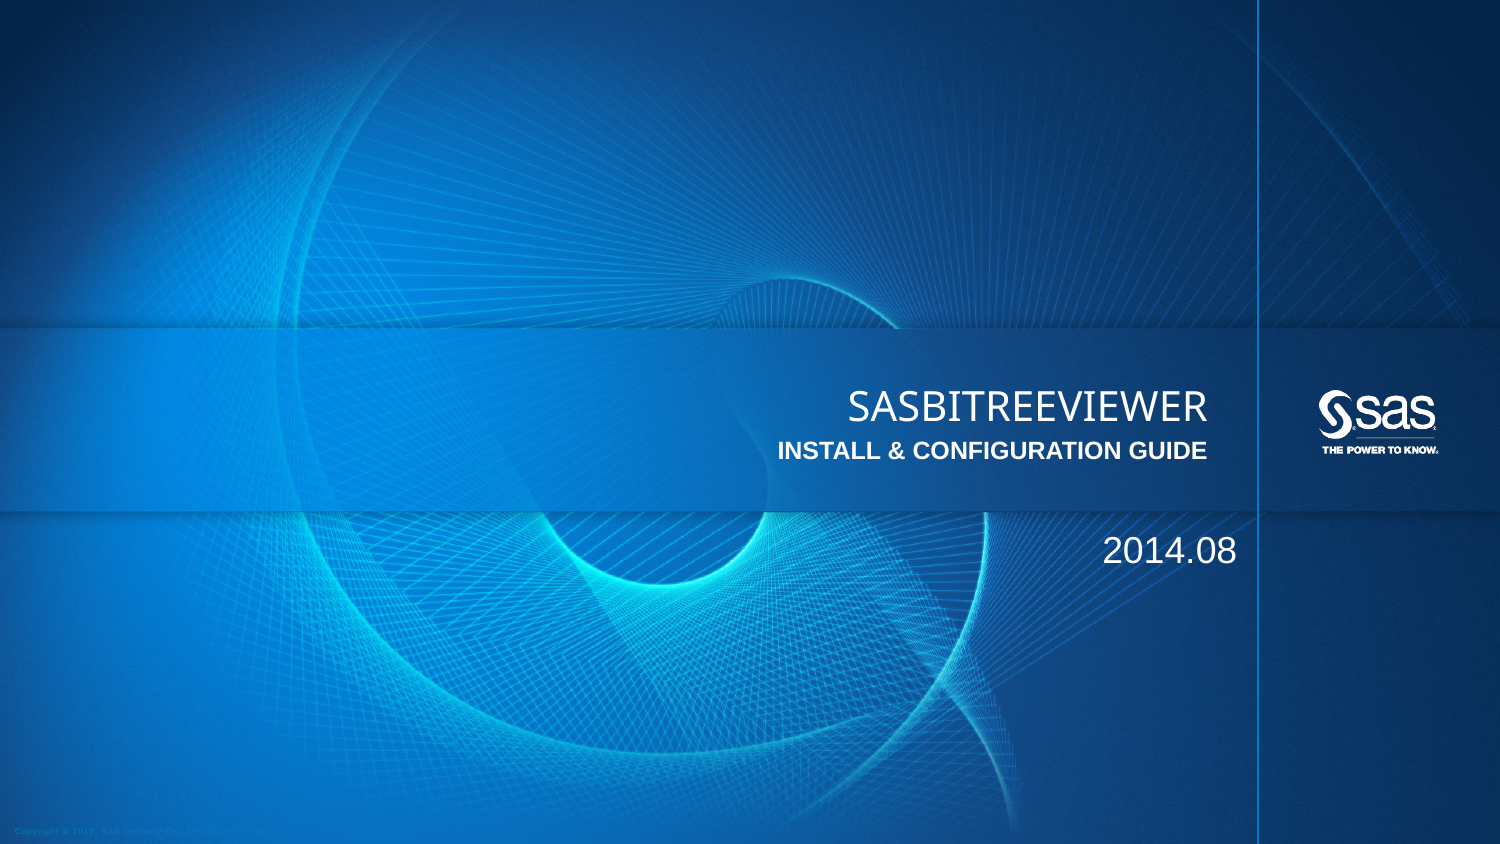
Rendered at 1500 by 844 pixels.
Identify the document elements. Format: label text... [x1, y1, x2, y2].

list Install & Configuration Guide [55, 426, 1224, 473]
picture [0, 0, 1257, 844]
title SASBITreeViewer [55, 371, 1224, 426]
text_box 2014.08 [1087, 509, 1263, 572]
picture [1259, 0, 1500, 844]
